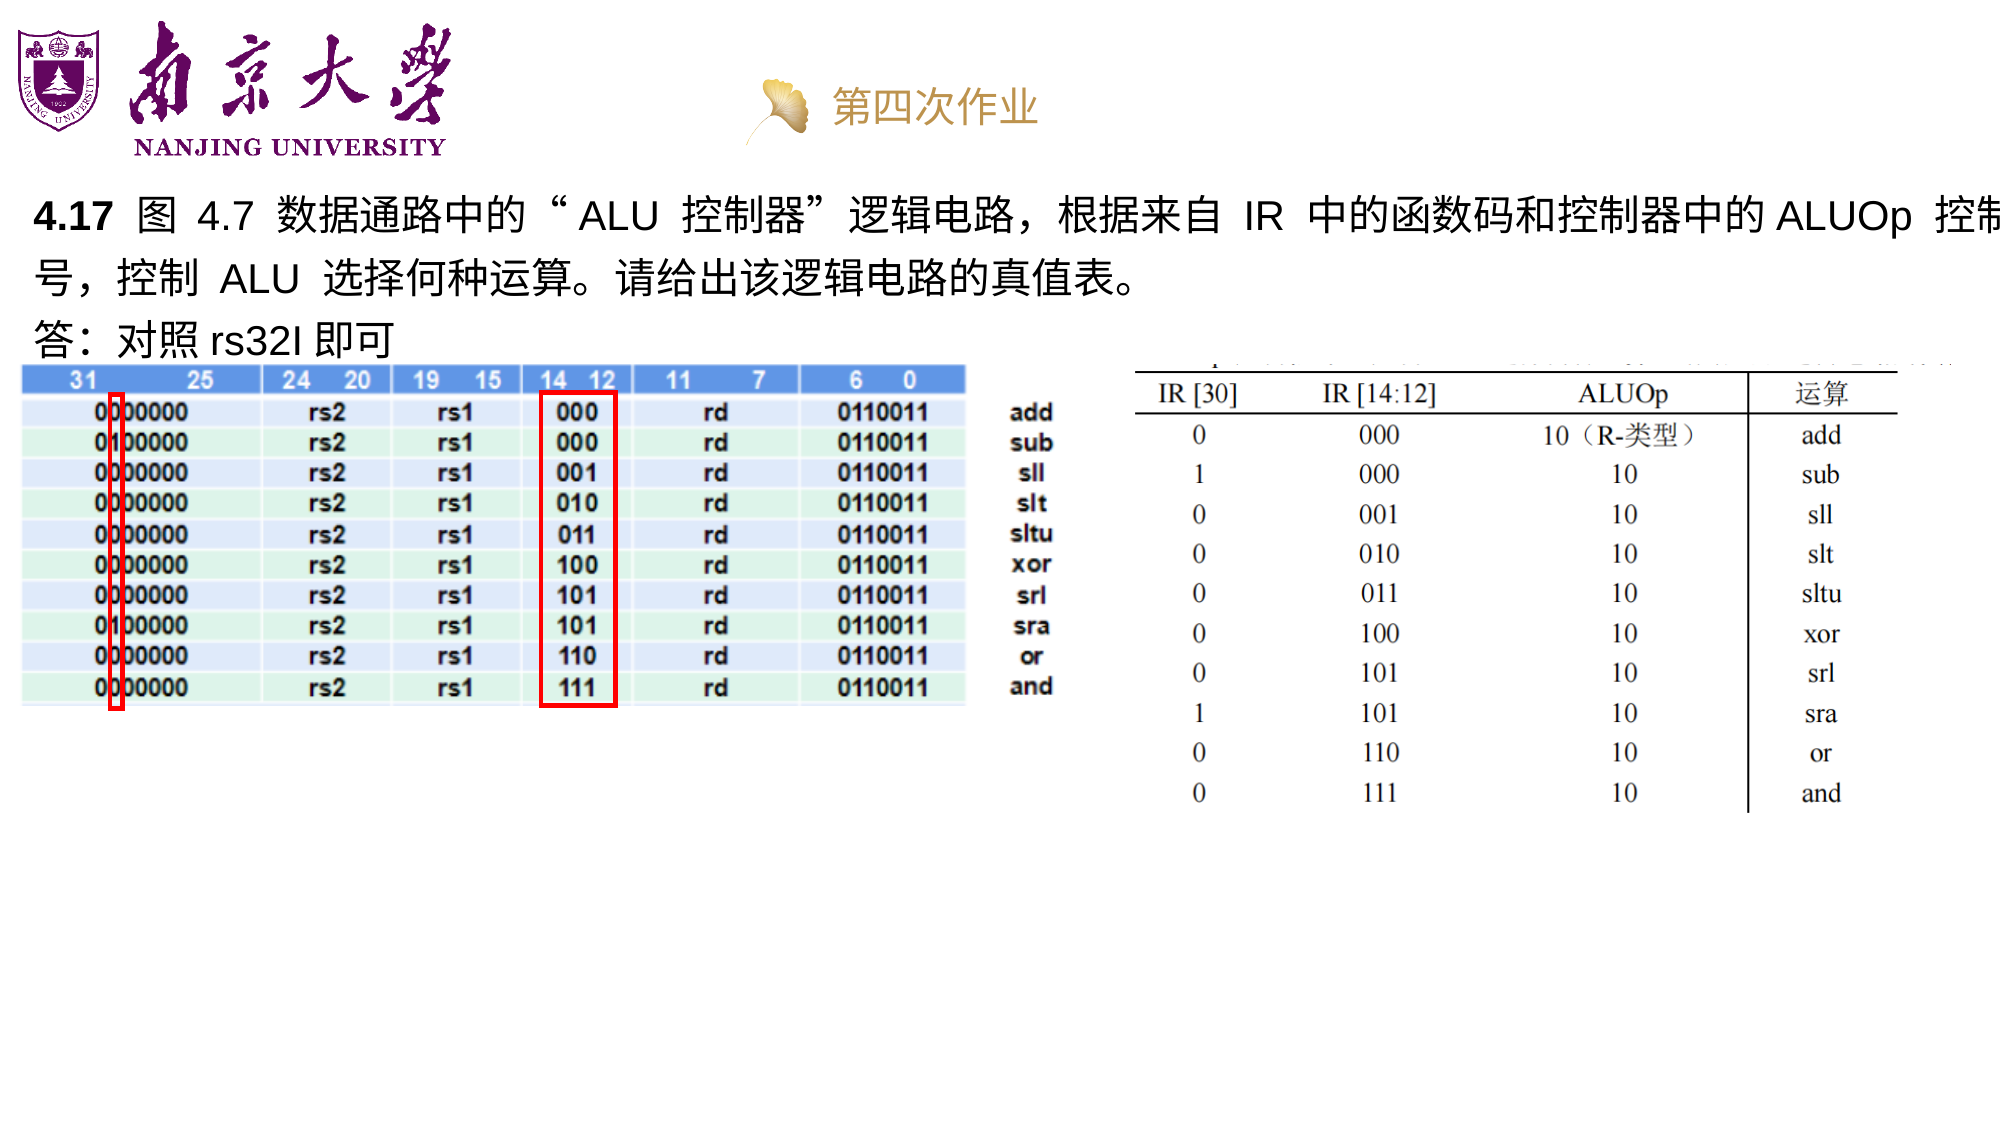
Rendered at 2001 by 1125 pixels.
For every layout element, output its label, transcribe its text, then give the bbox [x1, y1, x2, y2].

text_box 第四次作业 [816, 73, 1226, 139]
text_box [109, 706, 123, 710]
picture [18, 364, 1097, 706]
picture [1121, 364, 1951, 830]
picture [18, 21, 451, 160]
picture [731, 64, 830, 169]
text_box 4.17 图 4.7 数据通路中的“ALU 控制器”逻辑电路，根据来自 IR 中的函数码和控制器中的ALUOp 控制信 号，控制 ALU 选择何种运算。请给出该逻辑电路的真值表。 答：对照rs32I即可 [18, 169, 1938, 579]
